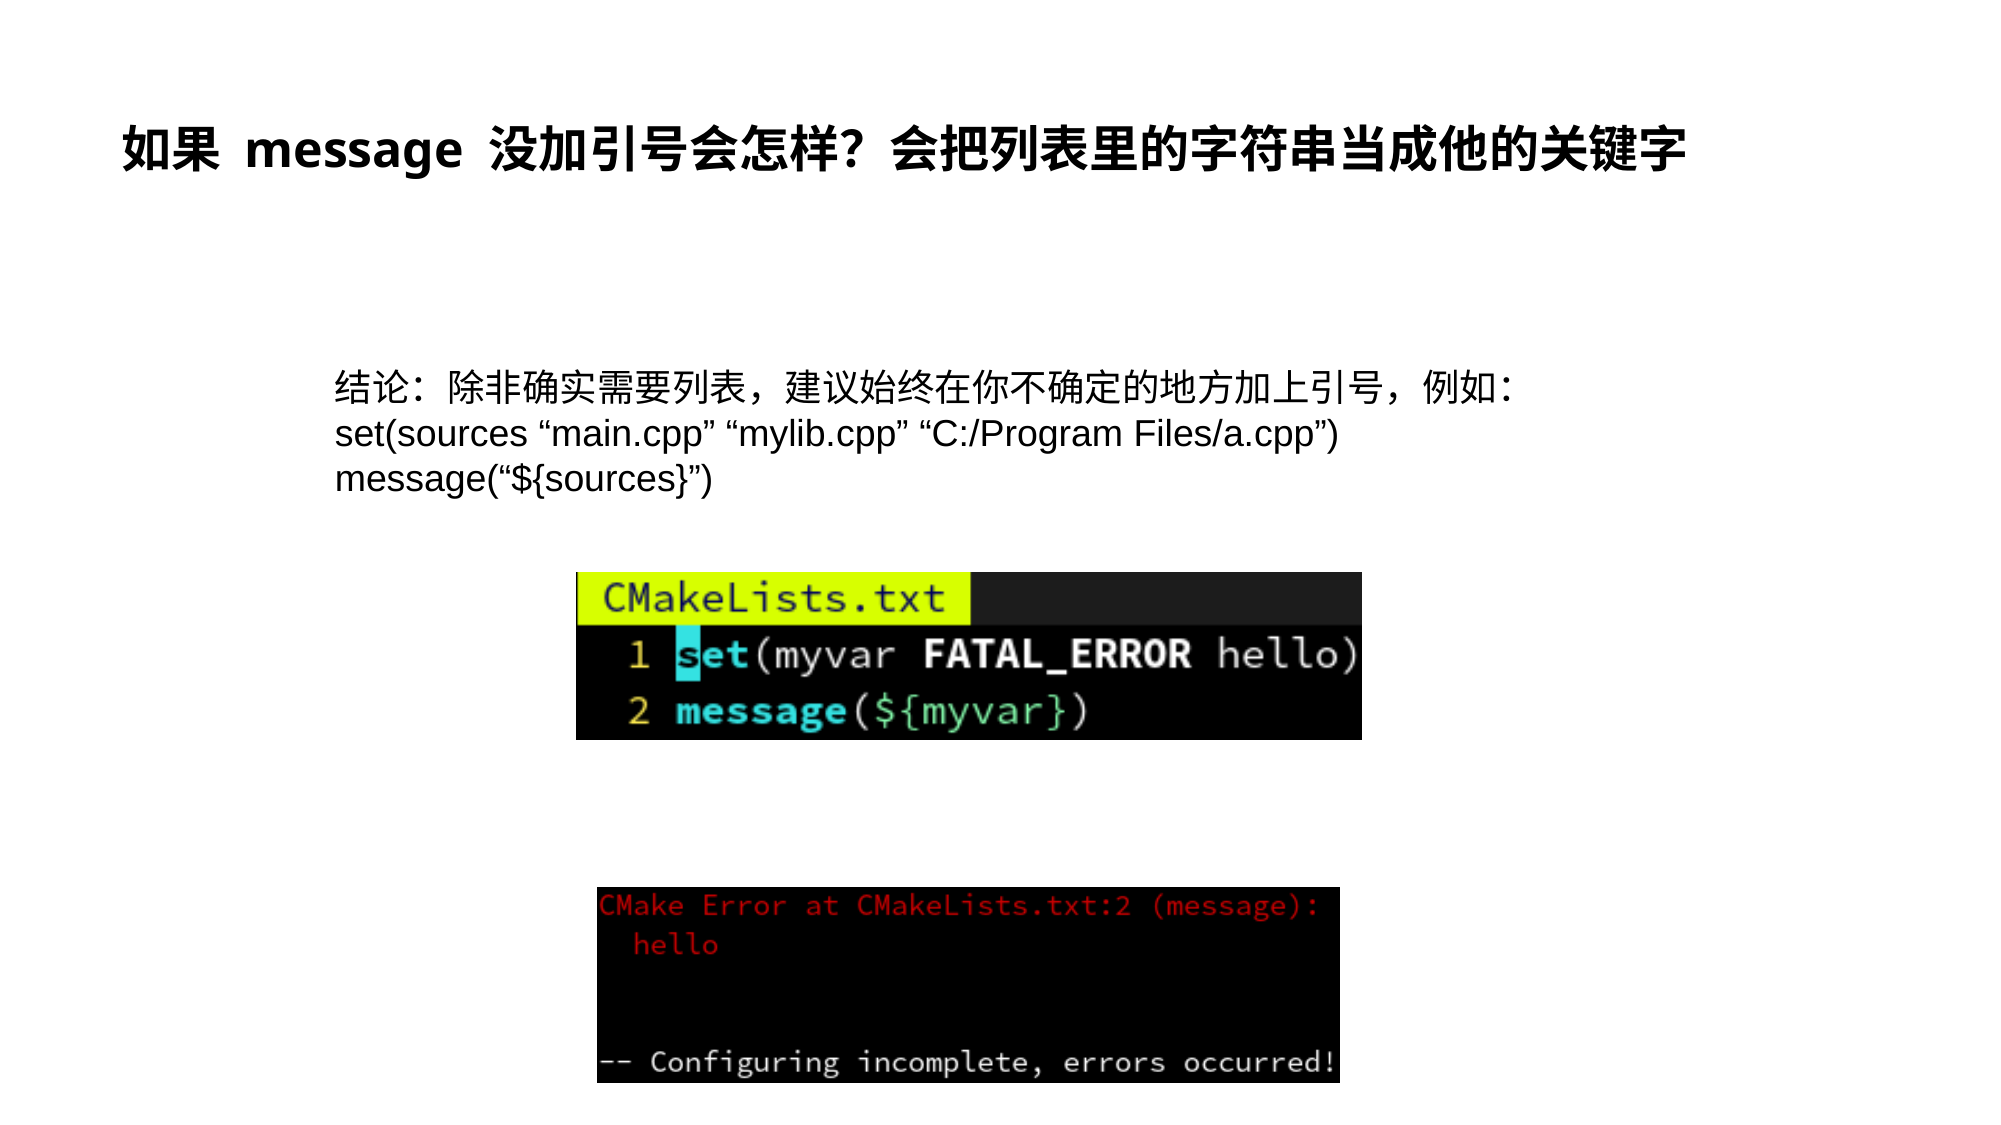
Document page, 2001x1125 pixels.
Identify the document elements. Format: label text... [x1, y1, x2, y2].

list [576, 572, 1362, 740]
text_box 结论：除非确实需要列表，建议始终在你不确定的地方加上引号，例如： set(sources “main.cpp” “mylib.cpp” “C:/Program Files/a.cpp”) message(“${sources}”) [320, 357, 1704, 507]
picture [597, 887, 1340, 1083]
title 如果 message 没加引号会怎样？会把列表里的字符串当成他的关键字 [106, 42, 1832, 260]
